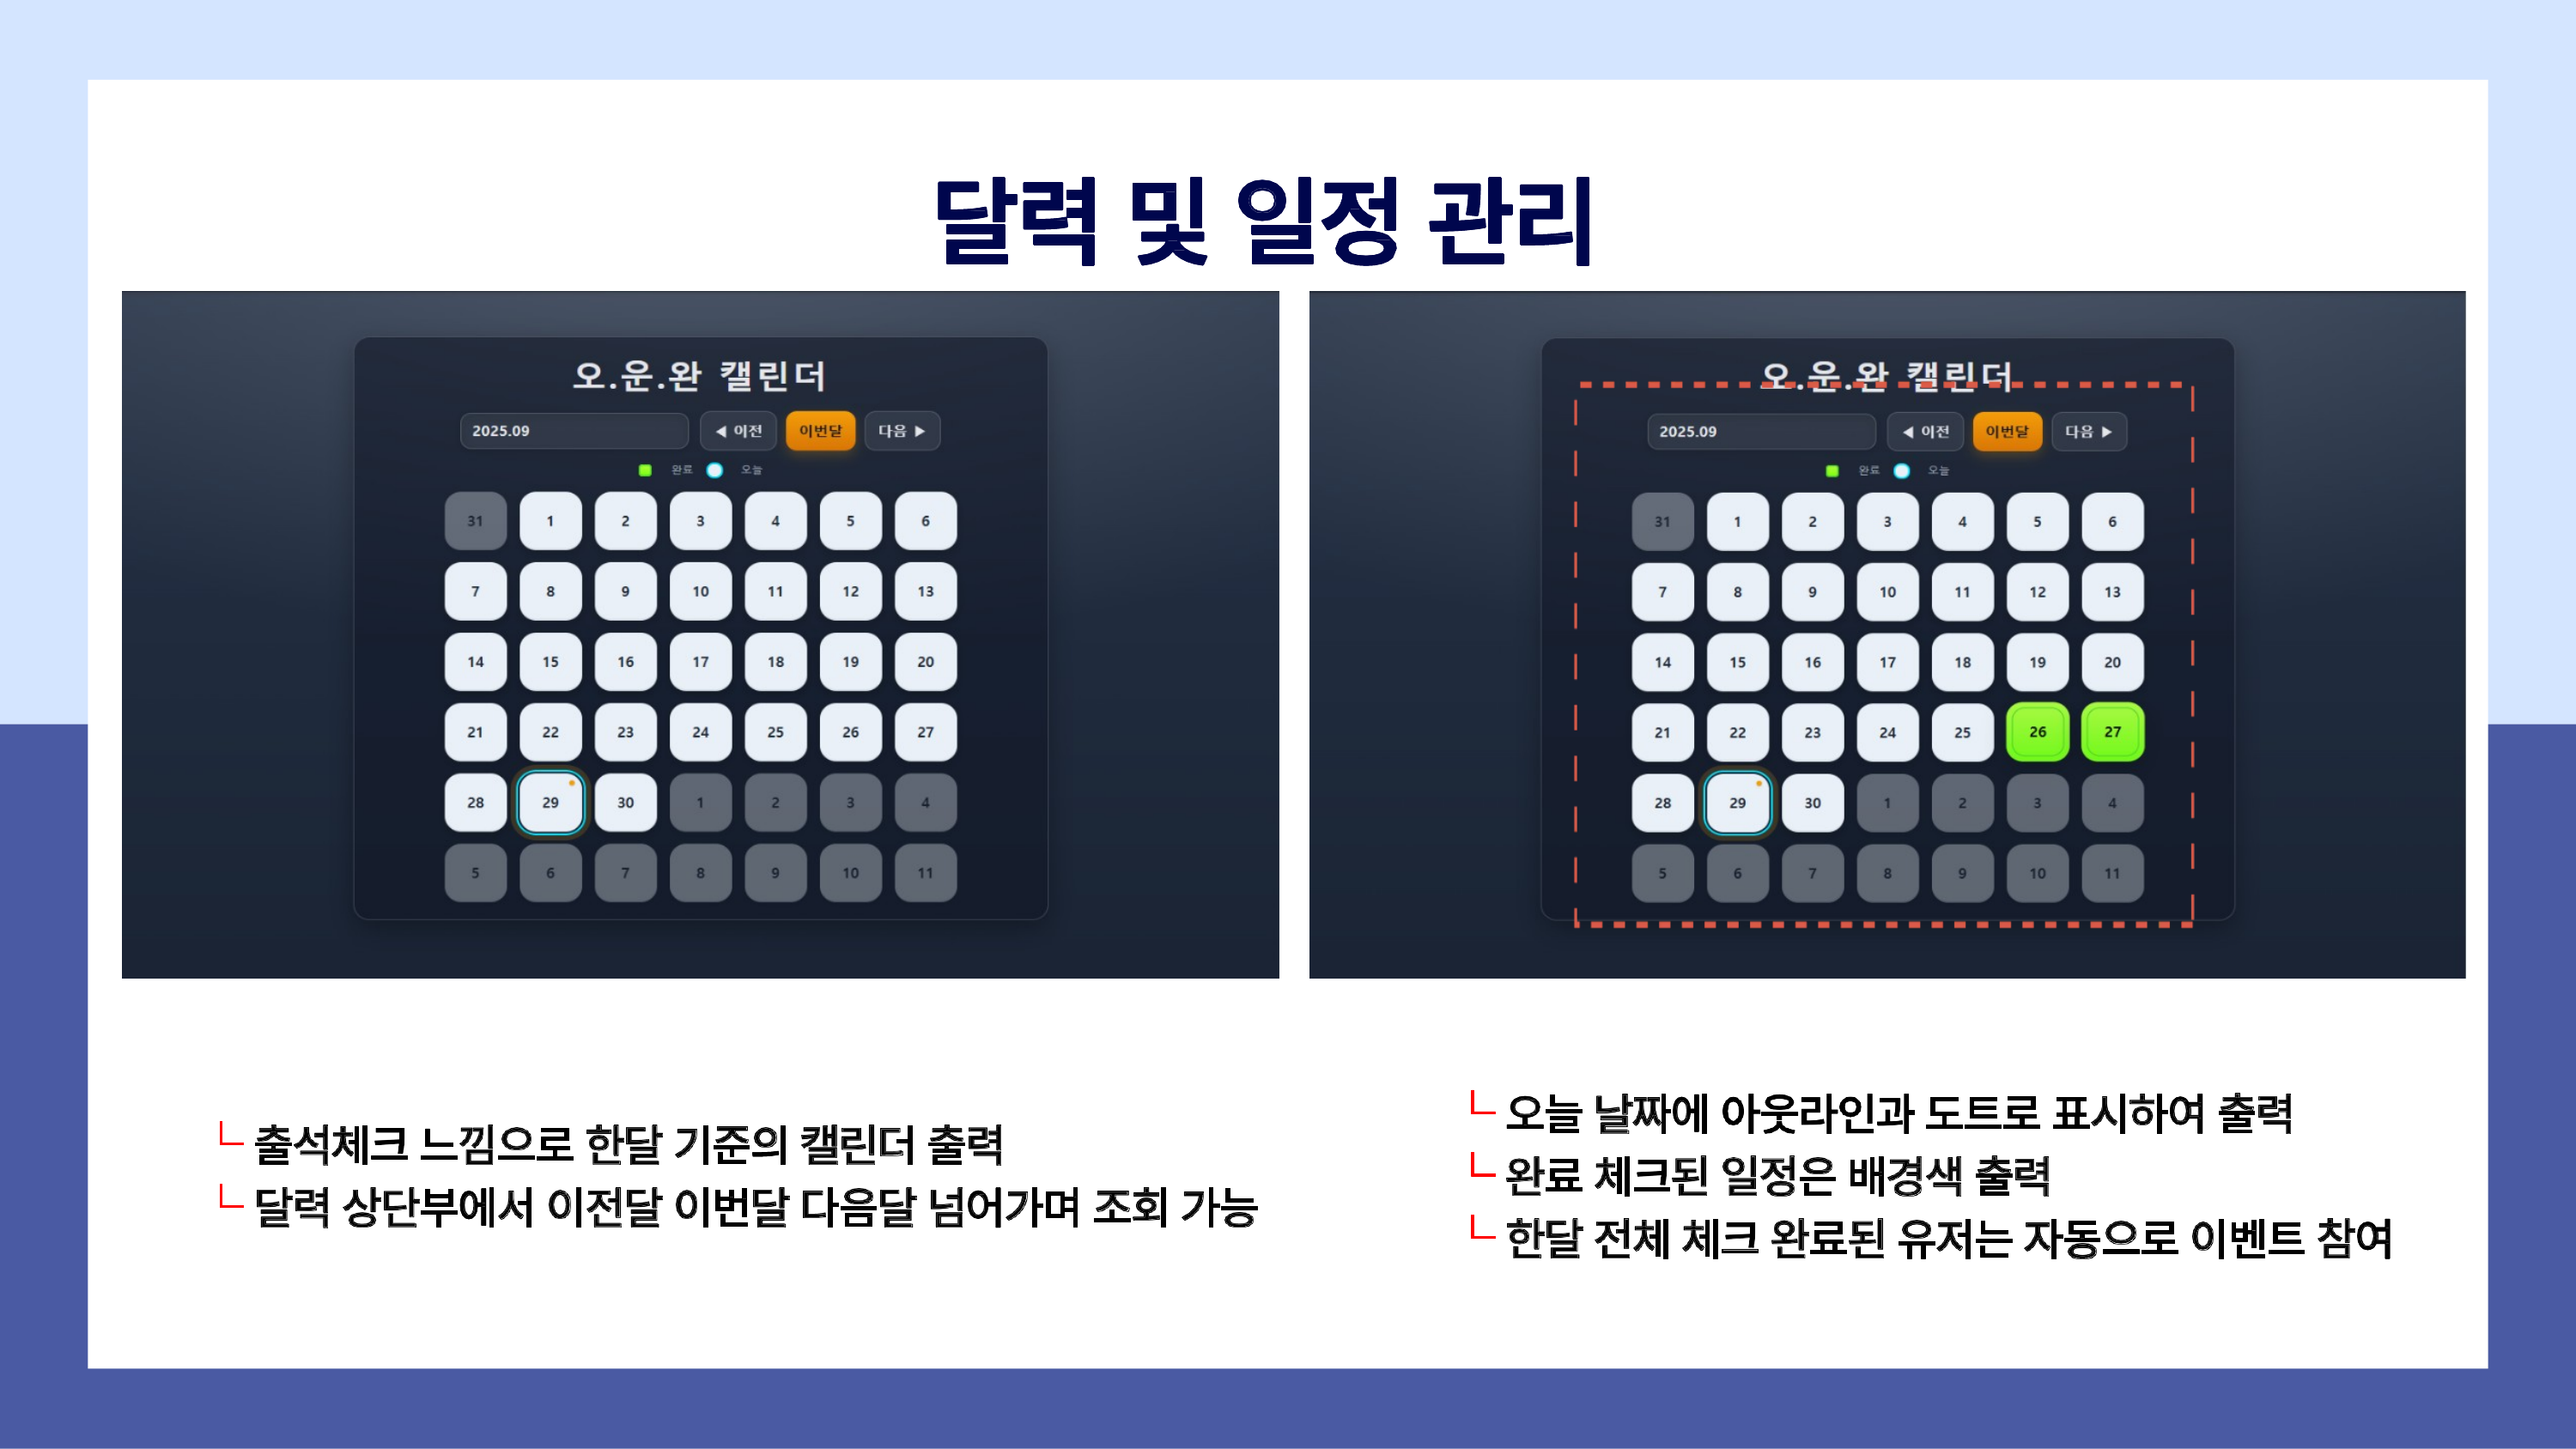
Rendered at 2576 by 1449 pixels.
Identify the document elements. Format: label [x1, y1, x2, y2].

text_box [88, 79, 2488, 1369]
